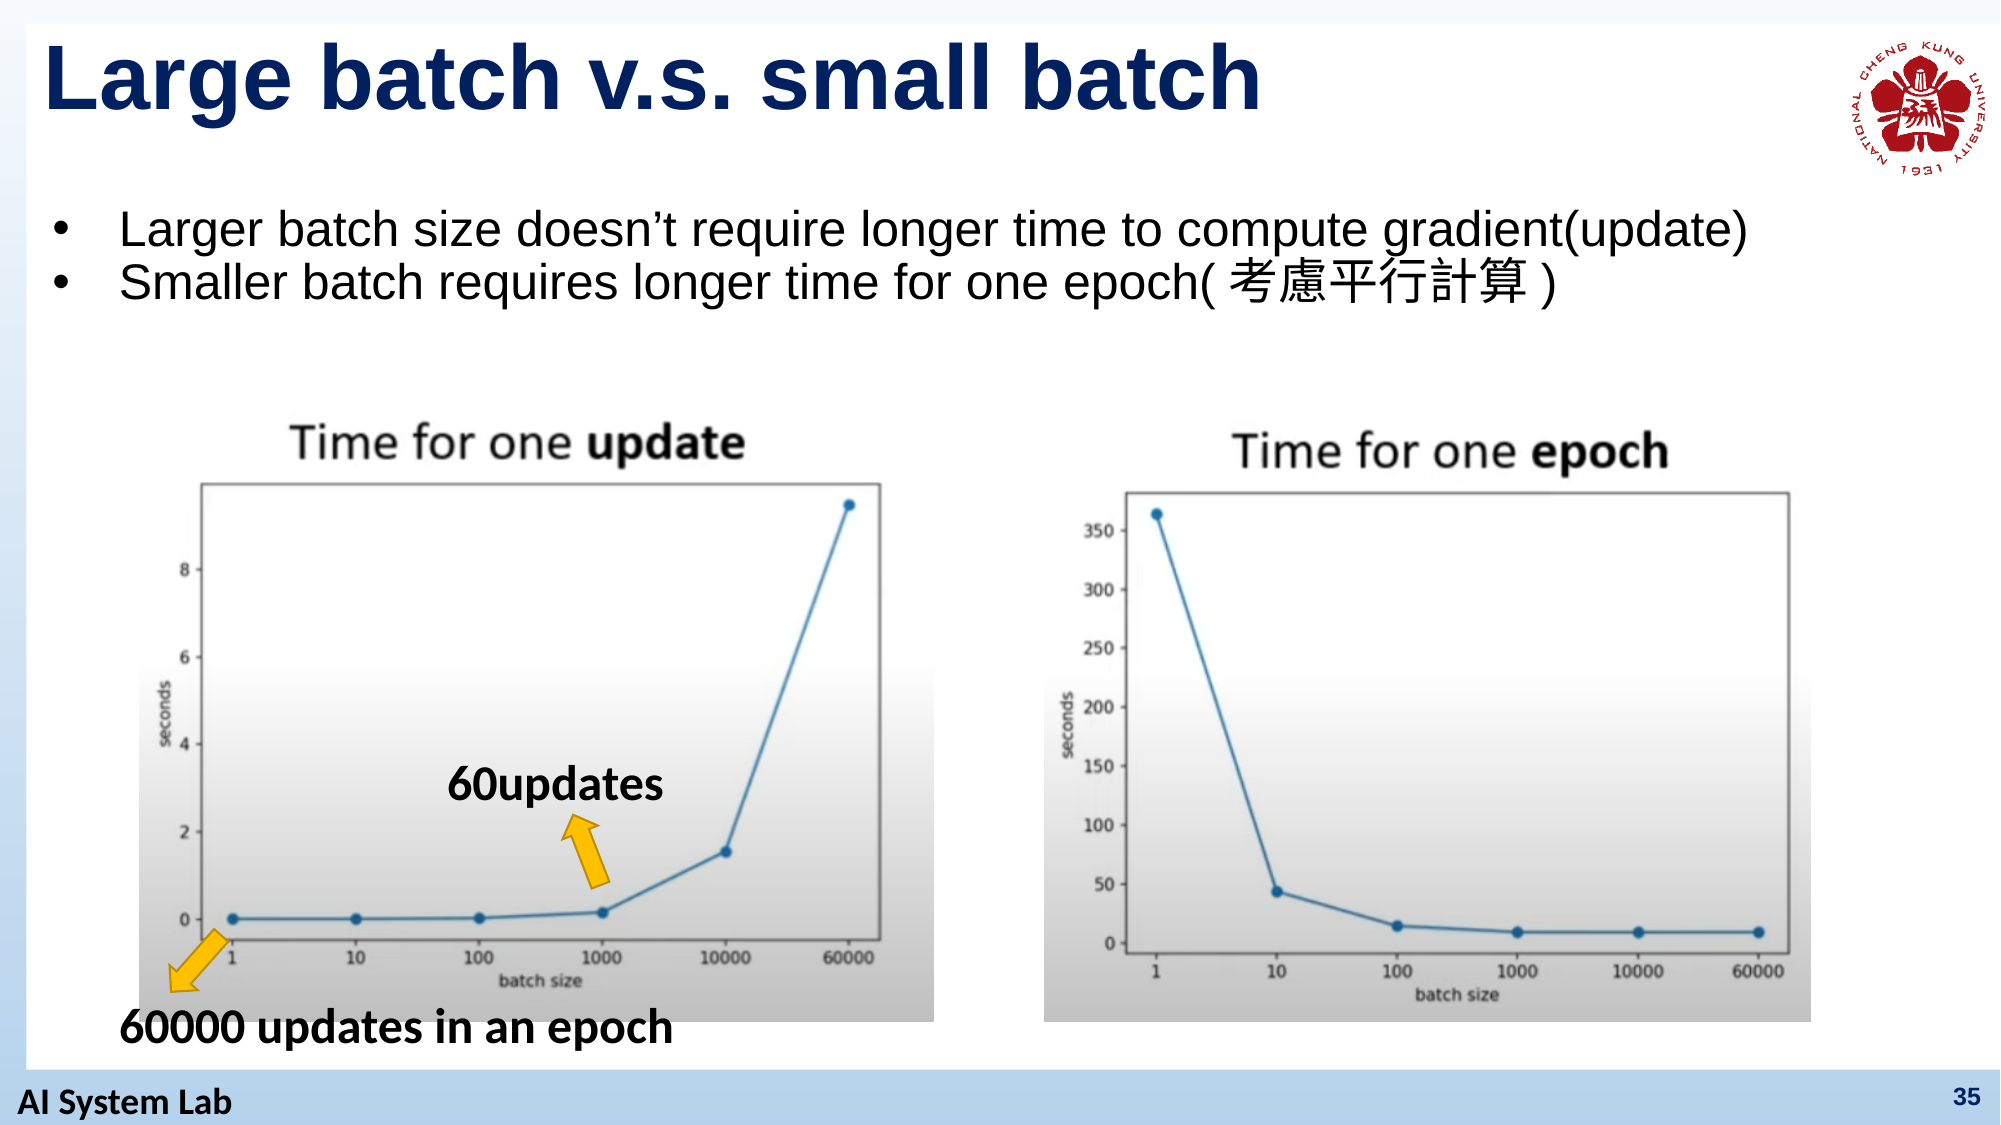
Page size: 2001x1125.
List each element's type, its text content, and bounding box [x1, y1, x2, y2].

picture [1044, 408, 1812, 1022]
slide_number 35 [1546, 1065, 1997, 1125]
list Larger batch size doesn’t require longer time to compute gradient(update) Smaller batch requires longer time for one epoch(考慮平行計算) [29, 195, 1966, 1004]
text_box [415, 743, 696, 888]
picture [139, 408, 934, 1022]
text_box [60, 925, 734, 1063]
title Large batch v.s. small batch [29, 22, 1727, 178]
picture [1847, 38, 1987, 180]
